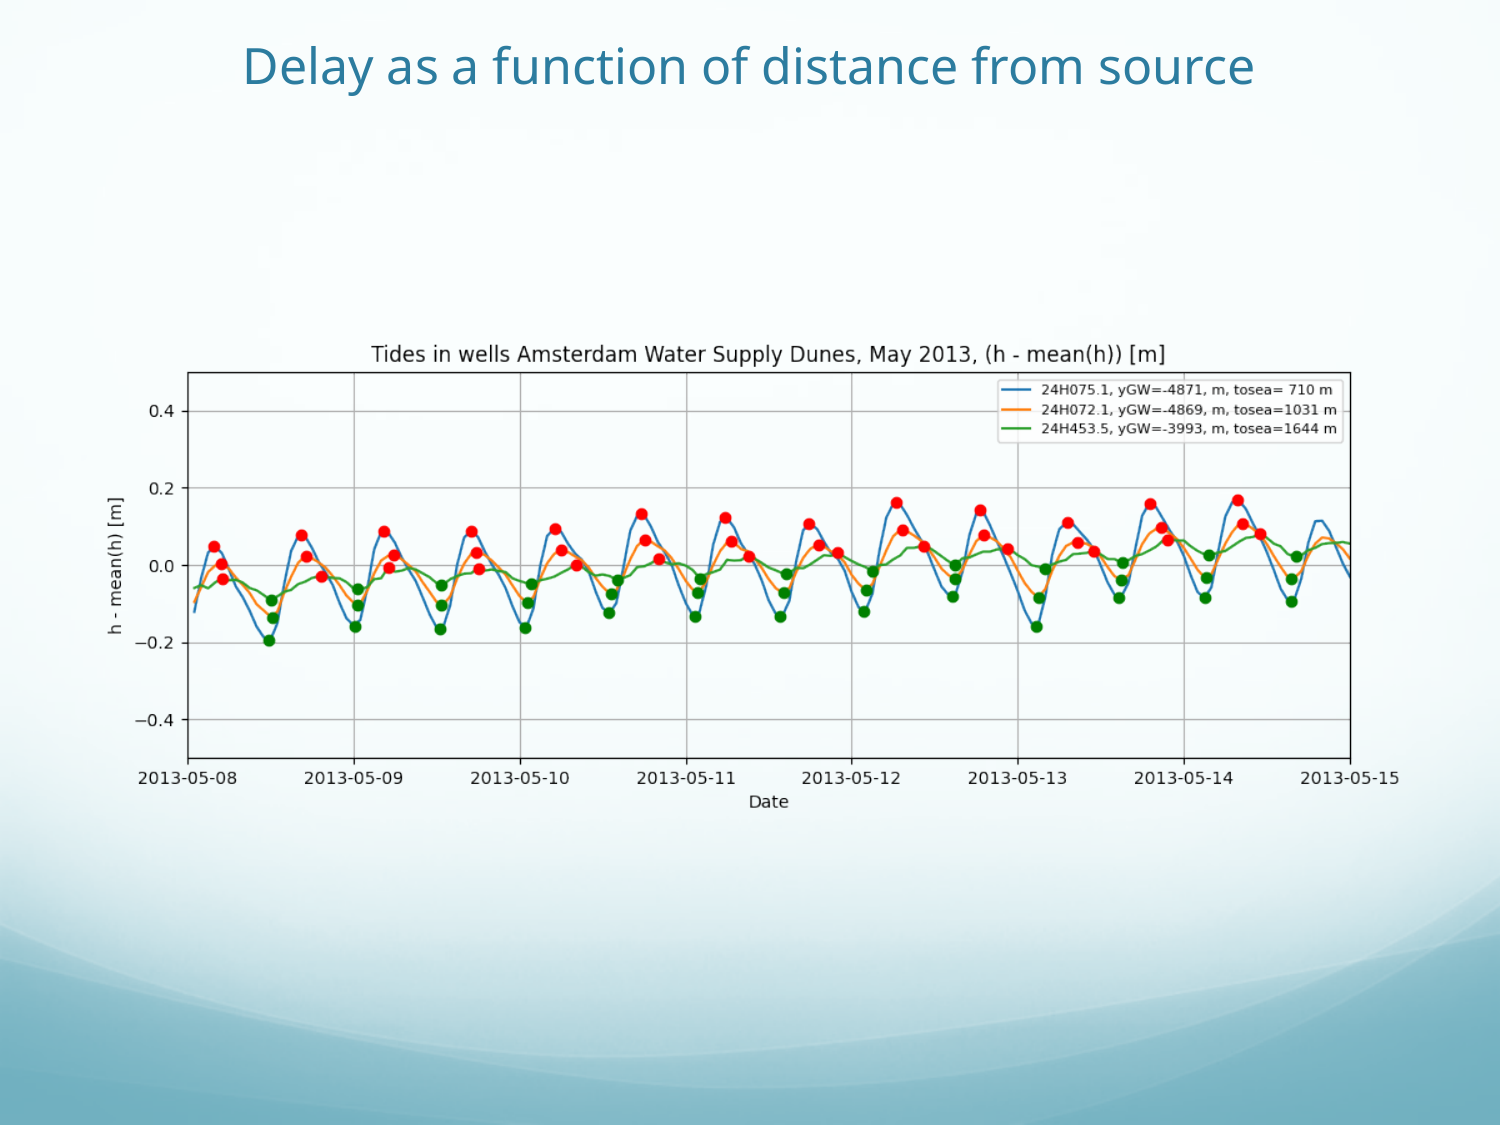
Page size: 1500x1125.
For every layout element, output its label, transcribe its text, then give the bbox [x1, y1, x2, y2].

title Delay as a function of distance from source [90, 17, 1410, 102]
picture [0, 311, 1500, 814]
